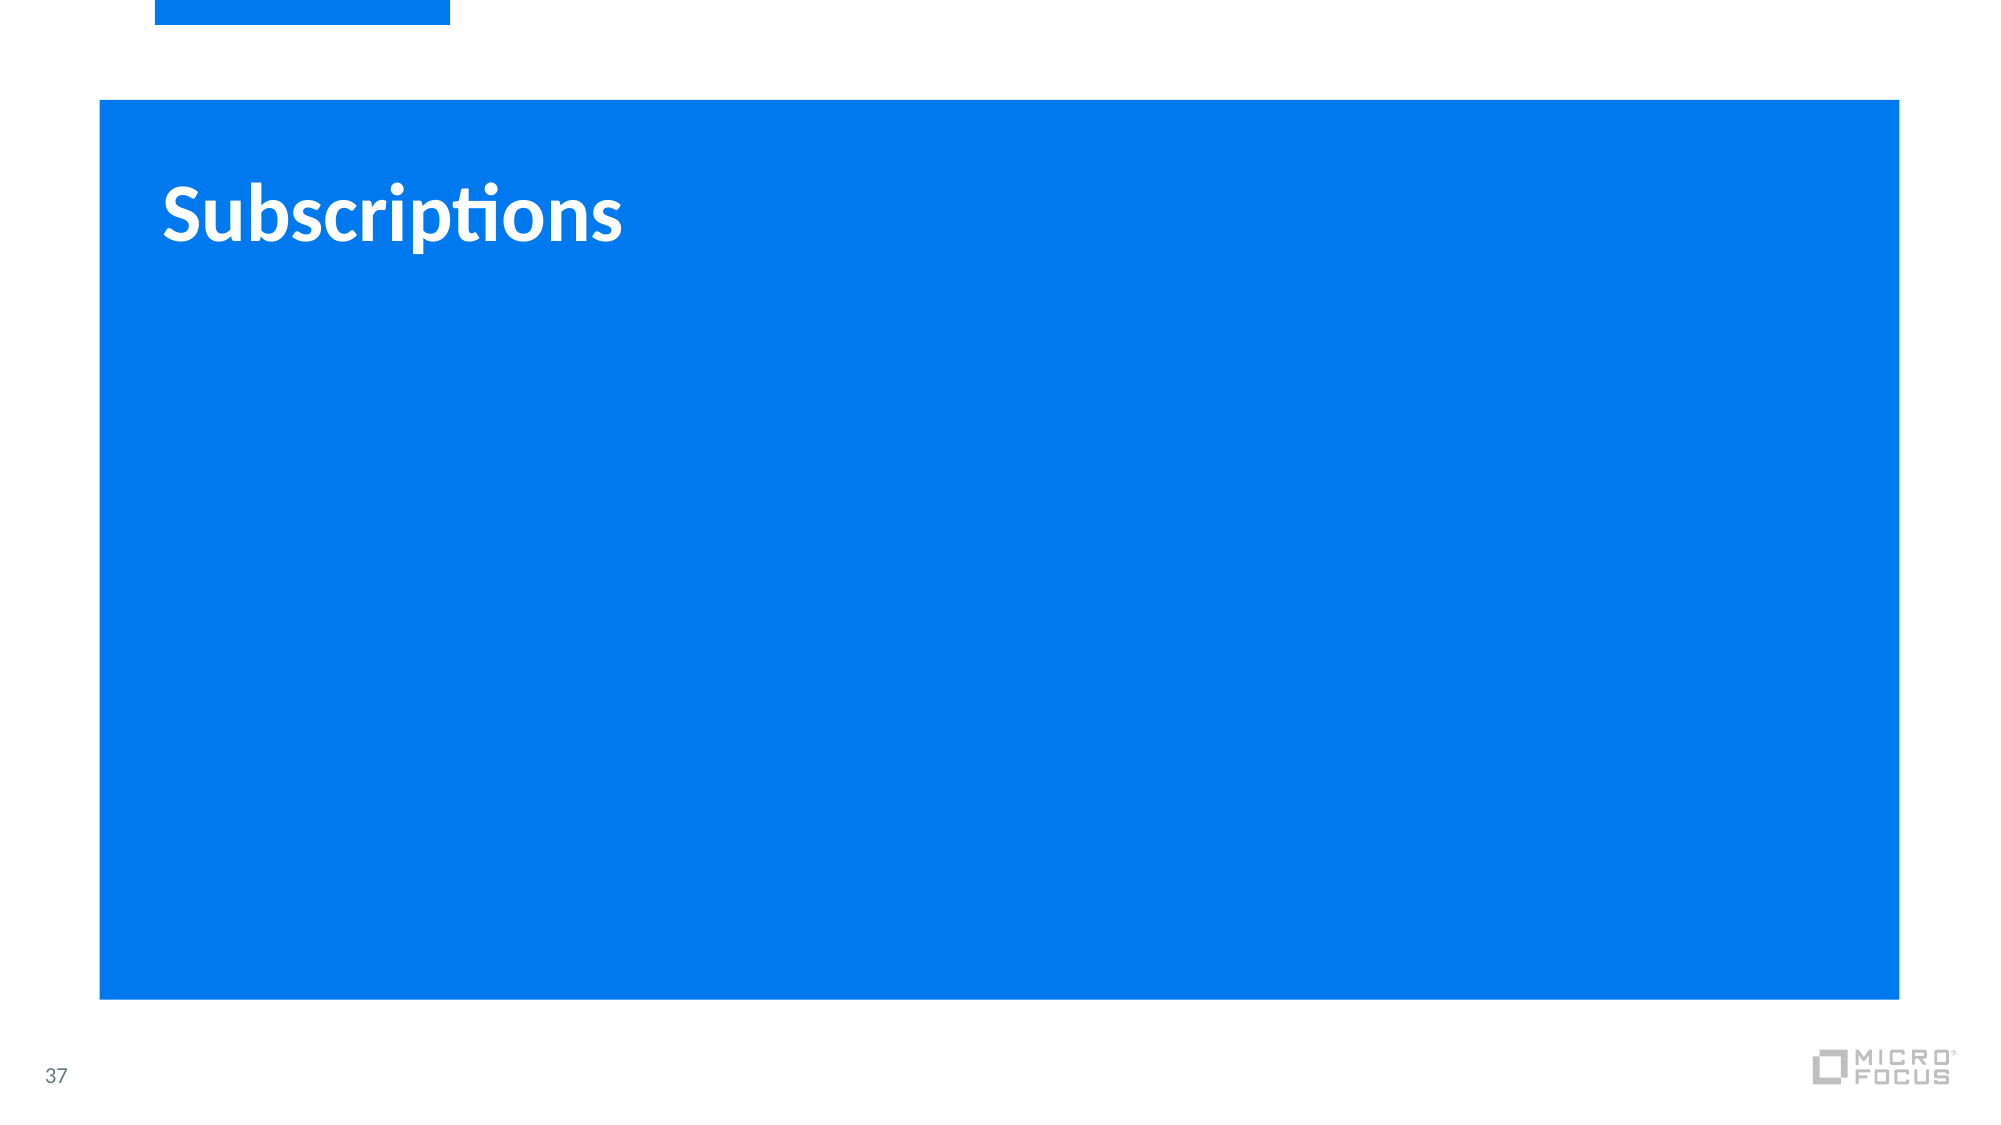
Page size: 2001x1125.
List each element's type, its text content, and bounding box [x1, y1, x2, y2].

title Subscriptions [162, 162, 1512, 262]
slide_number 37 [30, 1051, 90, 1097]
